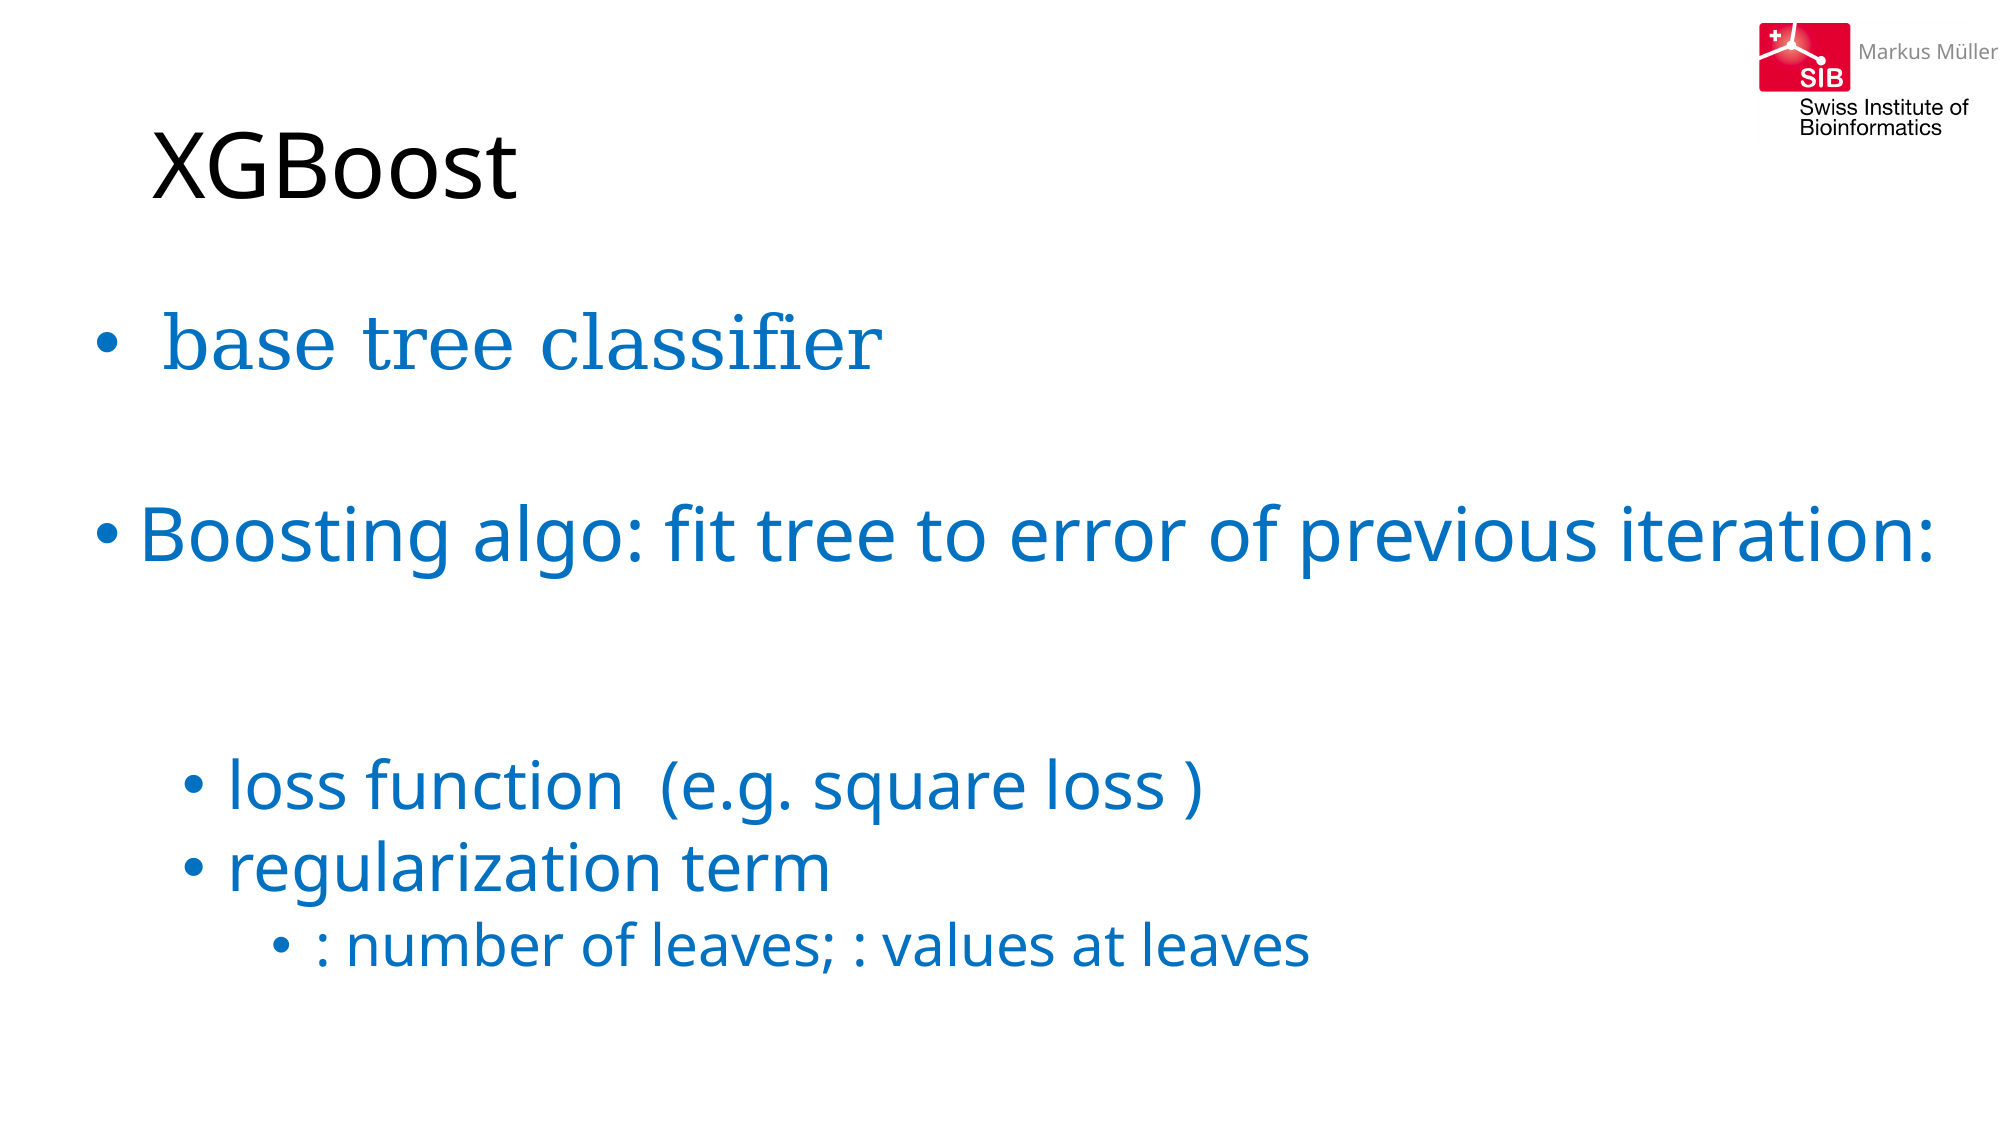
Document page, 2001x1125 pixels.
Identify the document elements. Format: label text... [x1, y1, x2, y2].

title XGBoost [137, 59, 1863, 278]
text_box Markus Müller [1974, 21, 2000, 81]
picture [1757, 20, 1974, 142]
